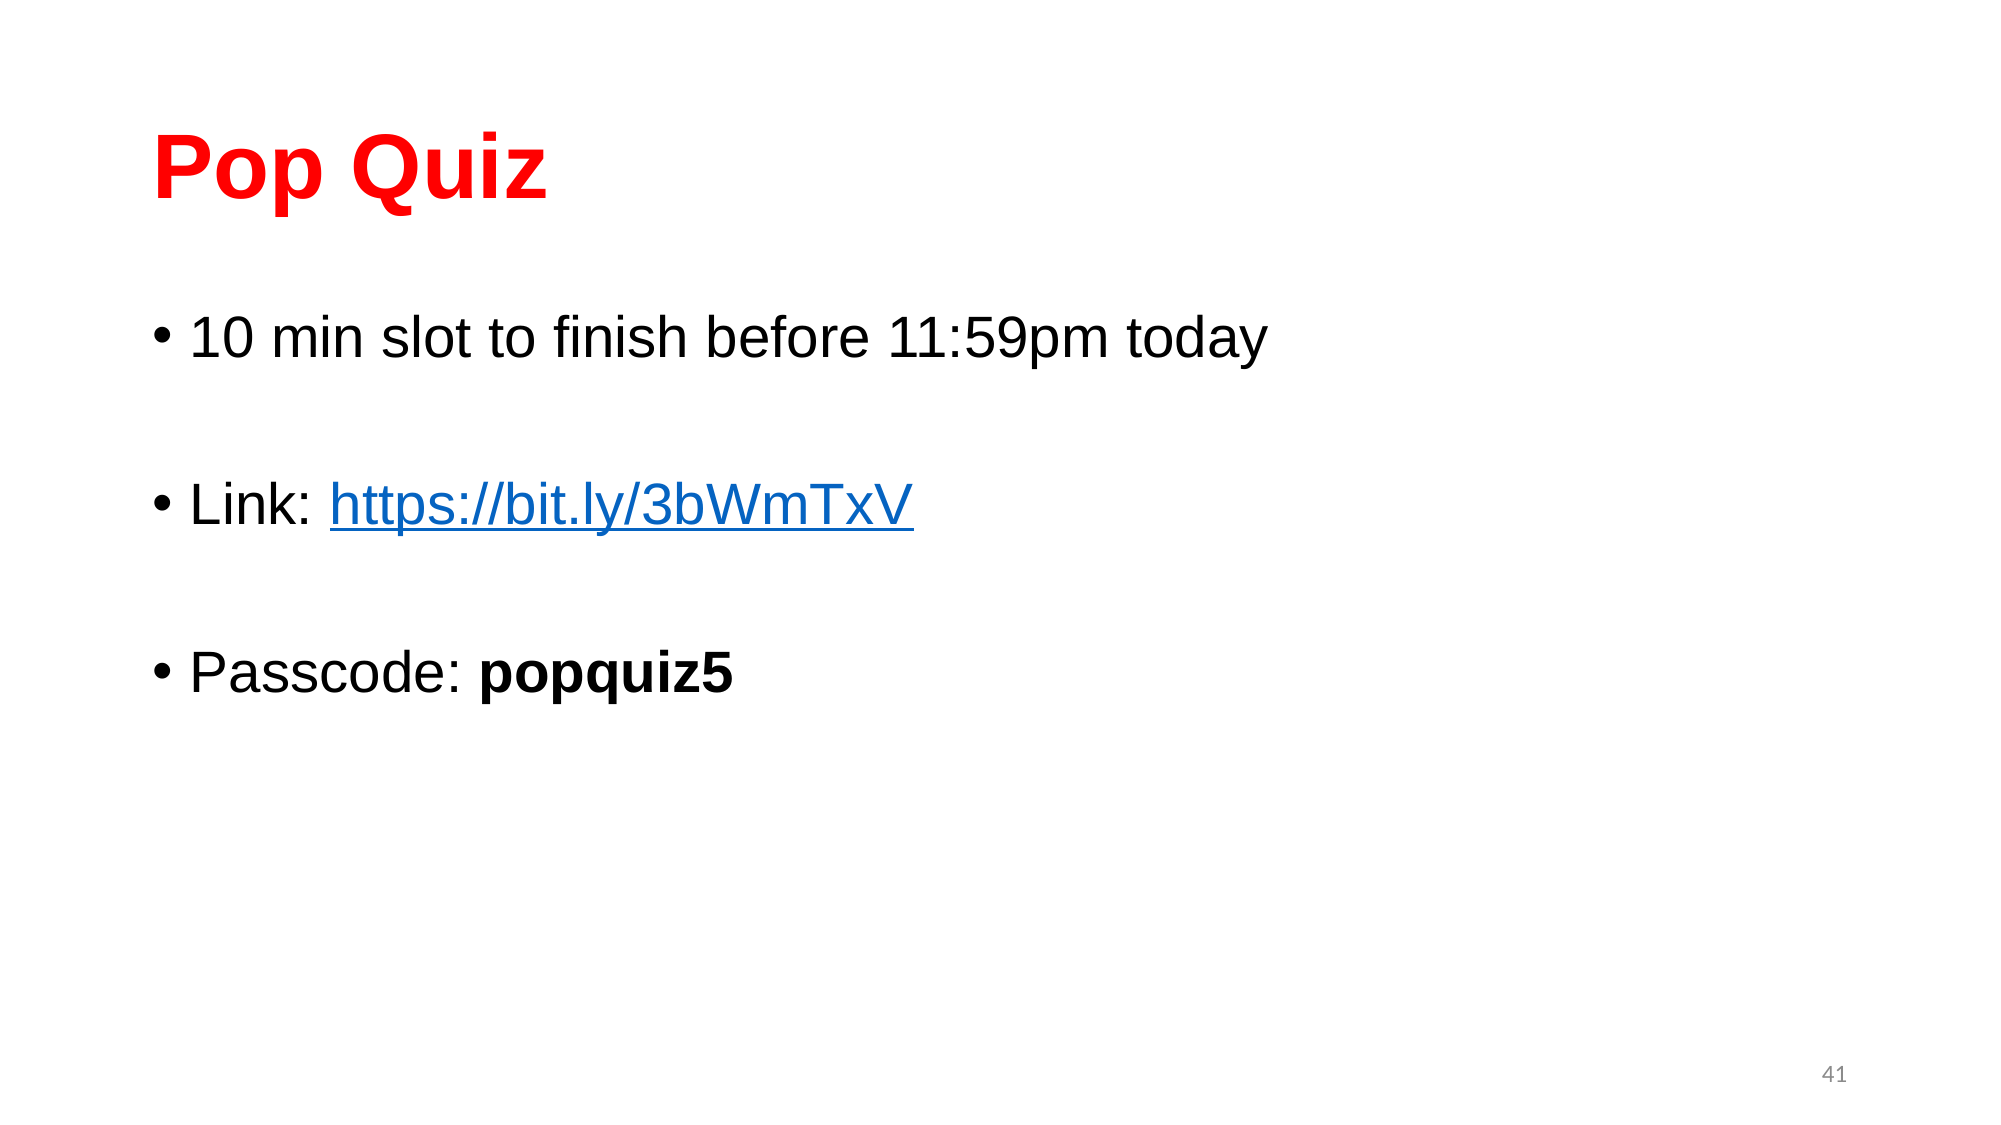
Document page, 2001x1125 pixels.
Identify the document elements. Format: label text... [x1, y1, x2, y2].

list 10 min slot to finish before 11:59pm today Link: https://bit.ly/3bWmTxV Passcode: popquiz5 [137, 299, 1863, 1014]
title Pop Quiz [137, 59, 1863, 278]
slide_number 41 [1412, 1042, 1863, 1103]
